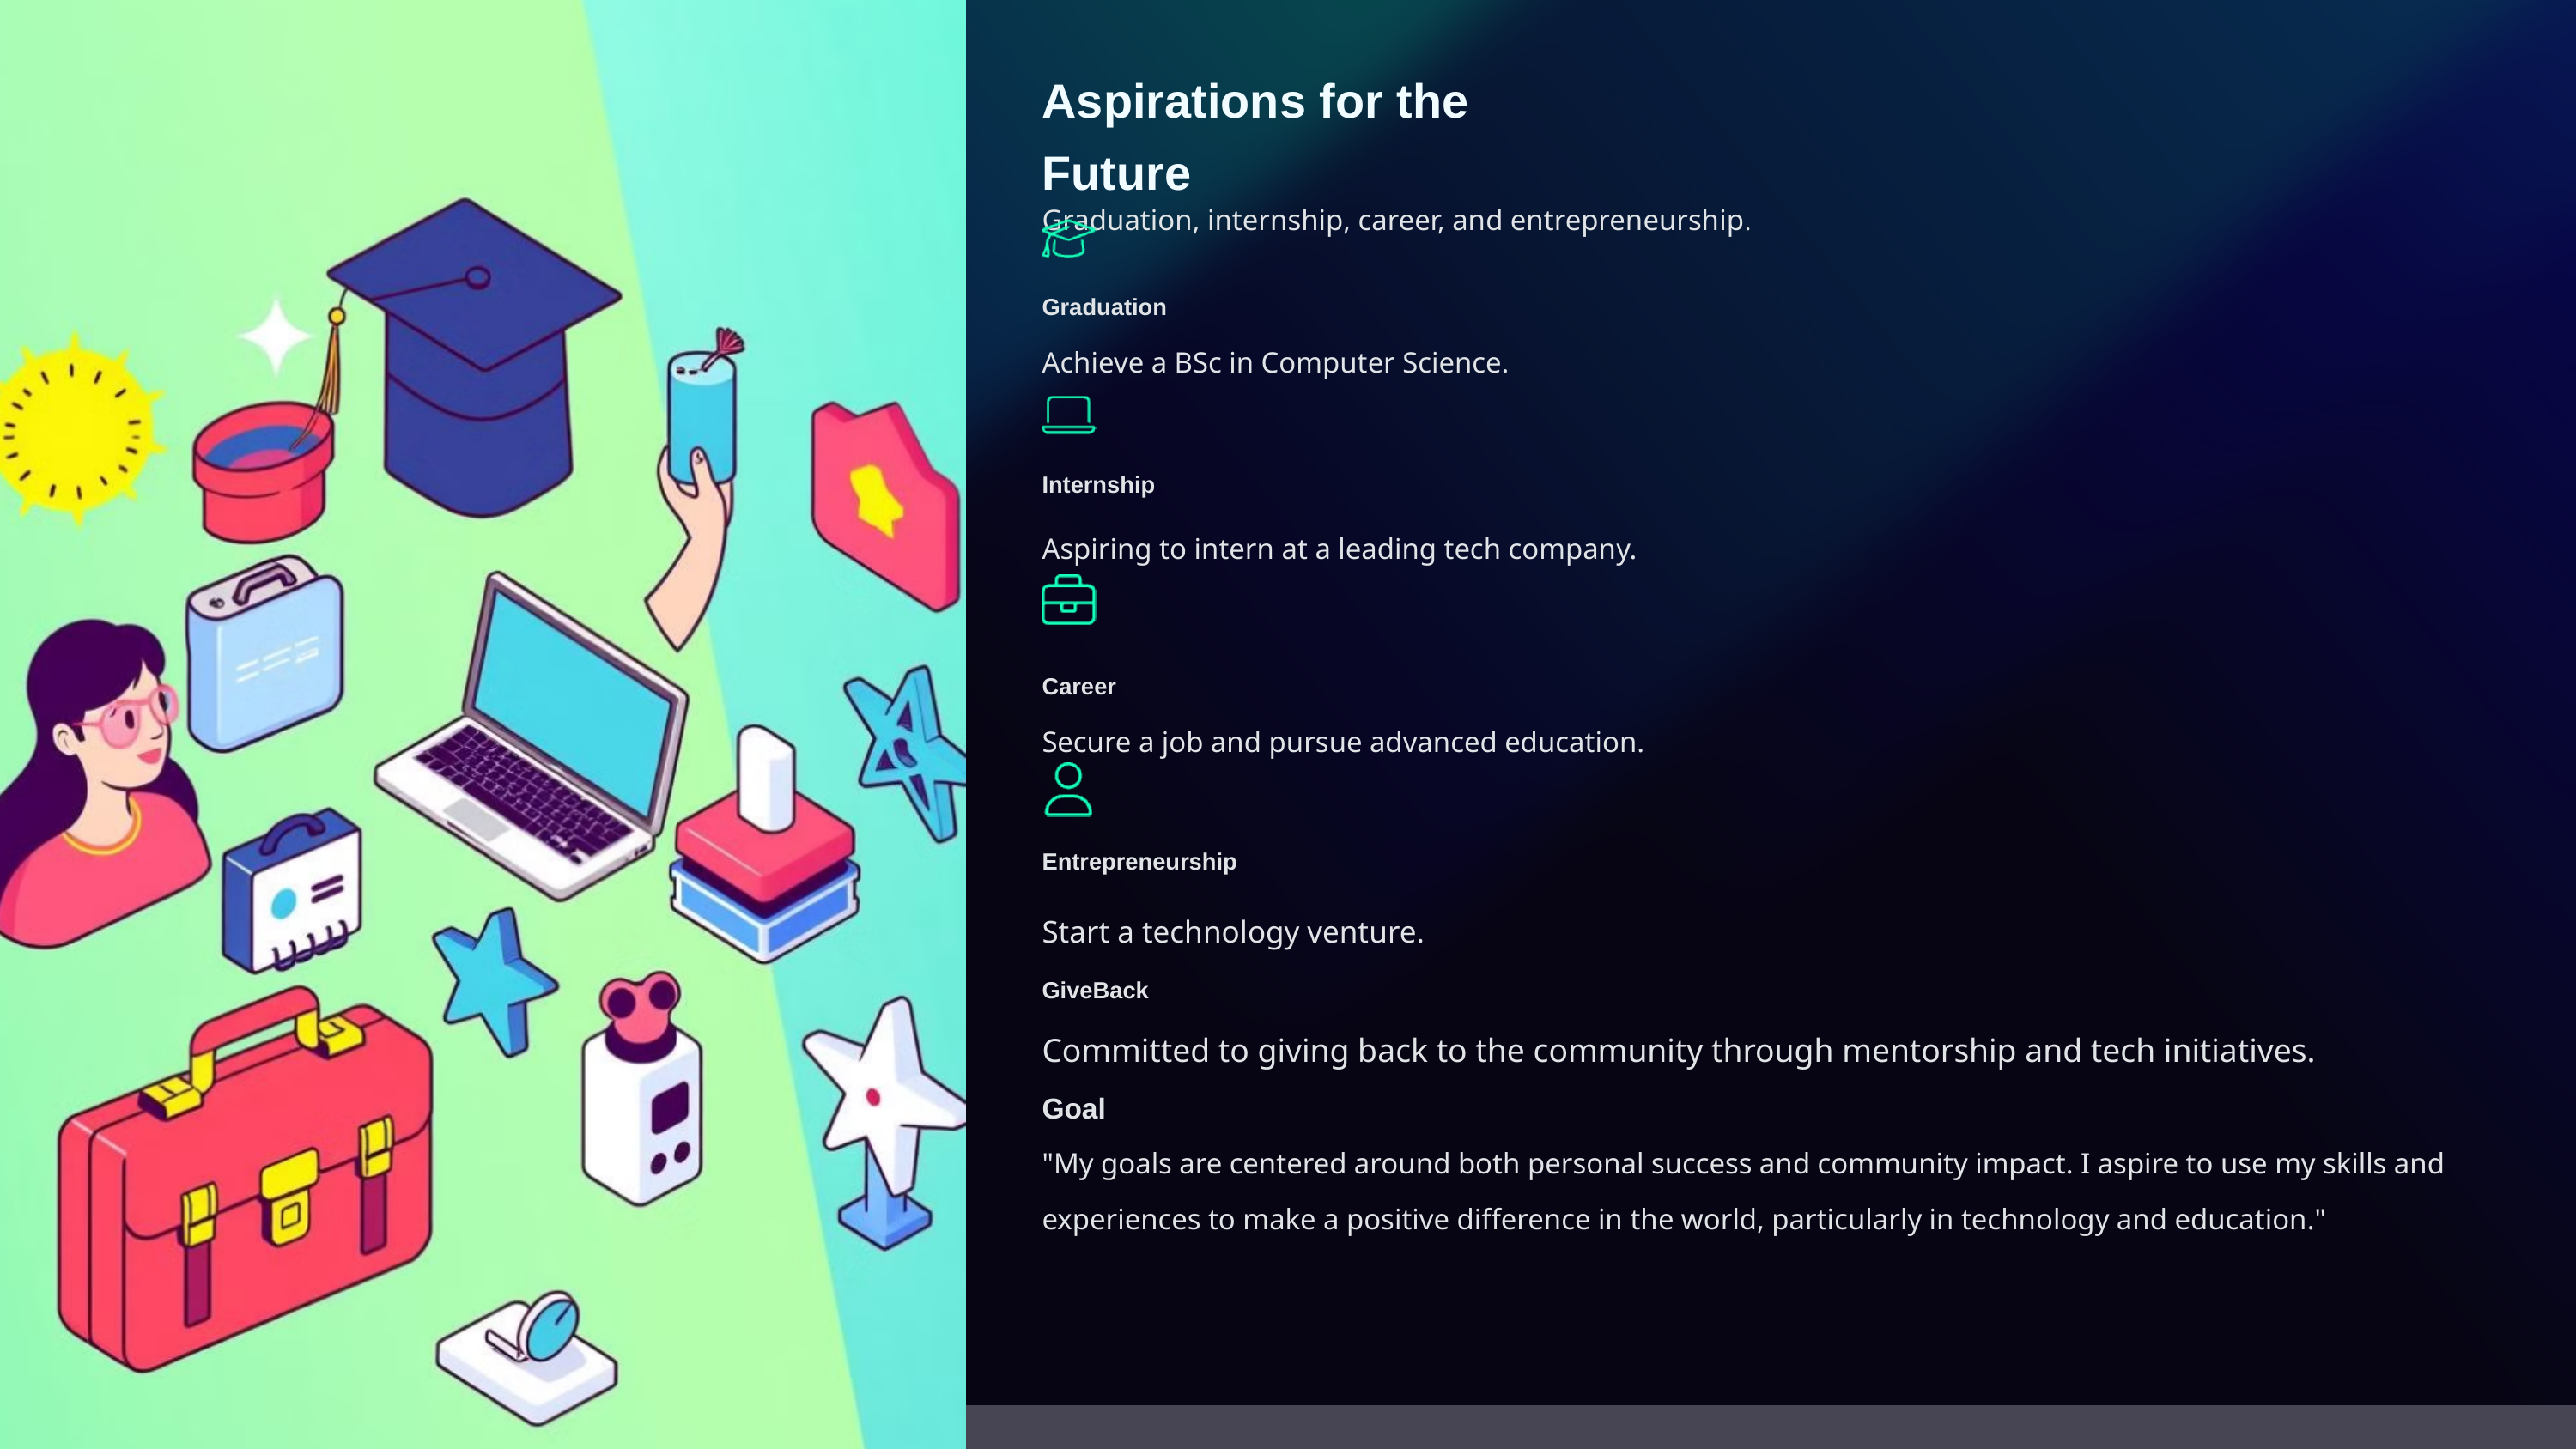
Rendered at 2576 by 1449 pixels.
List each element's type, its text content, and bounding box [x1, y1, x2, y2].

text_box [966, 0, 2576, 1449]
text_box Entrepreneurship [1042, 839, 1284, 876]
text_box [1042, 211, 1097, 267]
text_box Goal [1042, 1080, 1284, 1124]
text_box [0, 0, 966, 1449]
text_box [1042, 762, 1097, 817]
text_box Aspiring to intern at a leading tech company. [1042, 509, 2500, 565]
text_box Career [1042, 663, 1284, 700]
text_box Achieve a BSc in Computer Science. [1042, 323, 2500, 379]
text_box Graduation [1042, 283, 1284, 320]
text_box Graduation, internship, career, and entrepreneurship. [1042, 180, 2500, 236]
text_box [1042, 388, 1097, 443]
text_box "My goals are centered around both personal success and community impact. I aspire to use my skills and experiences to make a positive difference in the world, particularly in technology and education." [1042, 1124, 2500, 1235]
text_box GiveBack [1042, 967, 1284, 1003]
text_box Secure a job and pursue advanced education. [1042, 702, 2500, 758]
text_box Aspirations for the Future [1042, 55, 1619, 180]
text_box [1042, 574, 1097, 629]
text_box Internship [1042, 461, 1284, 498]
text_box Start a technology venture. [1042, 890, 2500, 949]
text_box Committed to giving back to the community through mentorship and tech initiatives. [1042, 1006, 2500, 1069]
